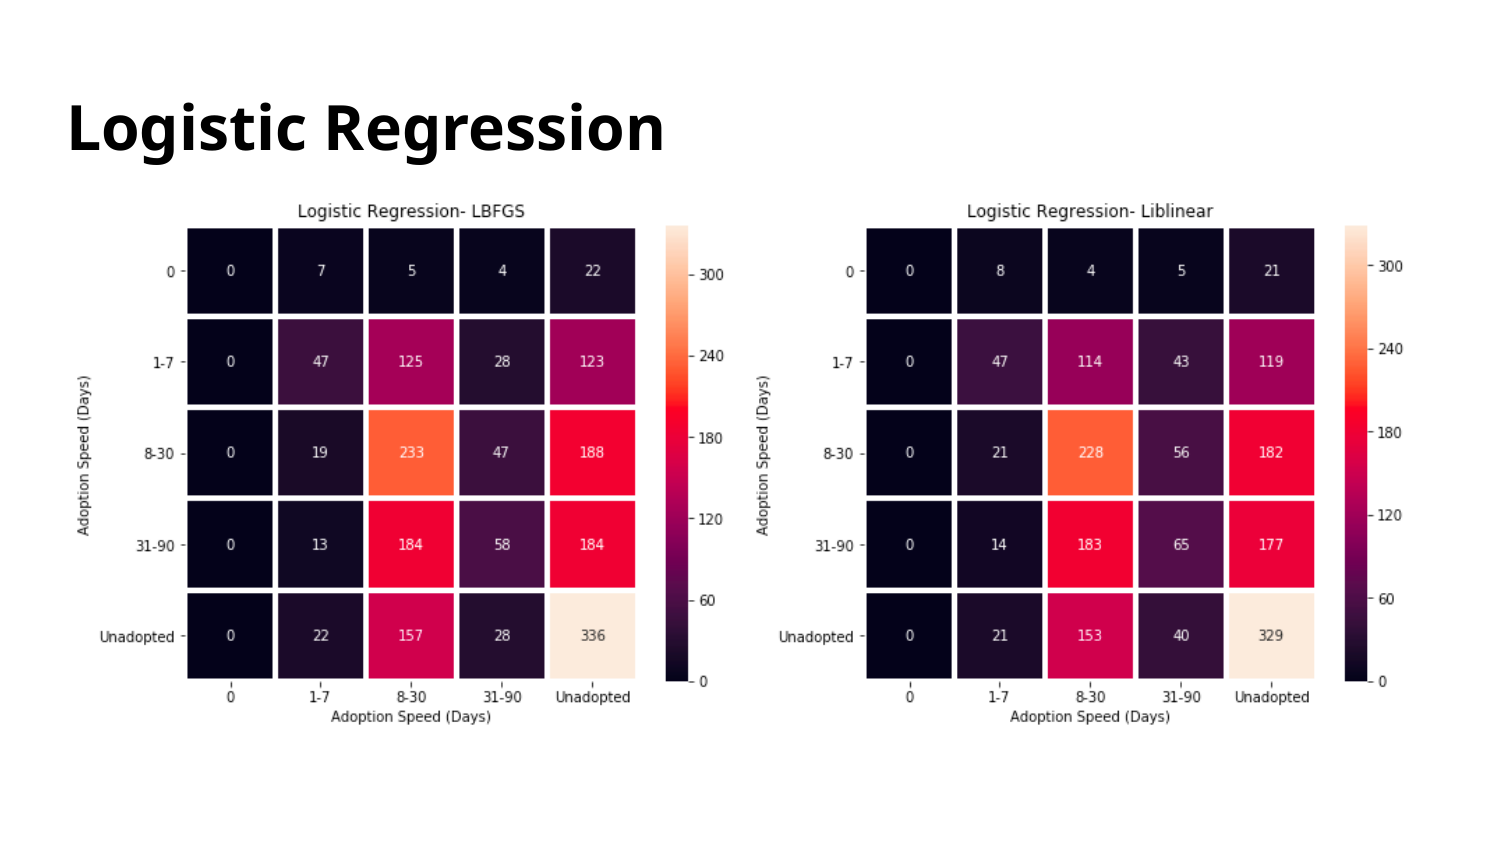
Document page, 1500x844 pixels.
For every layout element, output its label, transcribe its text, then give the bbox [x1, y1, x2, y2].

title Logistic Regression [51, 72, 1449, 176]
picture [50, 188, 1419, 750]
